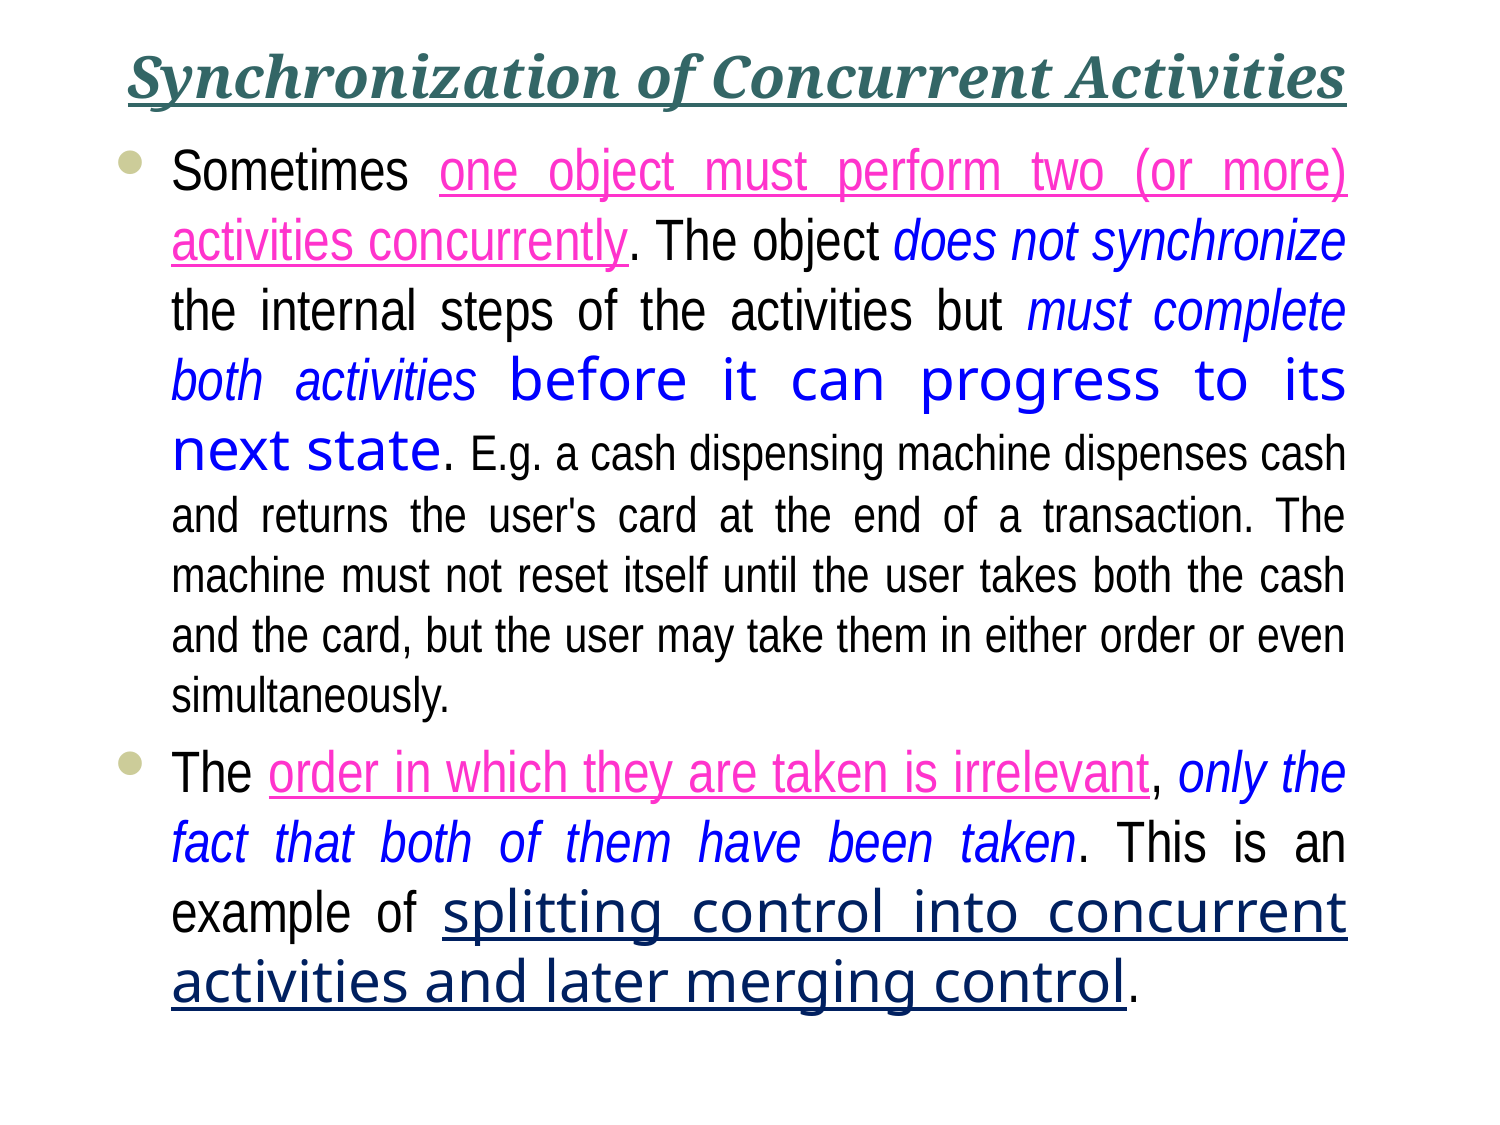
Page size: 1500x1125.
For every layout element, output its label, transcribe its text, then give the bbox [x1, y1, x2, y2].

title Synchronization of Concurrent Activities [112, 0, 1375, 188]
list Sometimes one object must perform two (or more) activities concurrently. The object does not synchronize the internal steps of the activities but must complete both activities before it can progress to its next state. E.g. a cash dispensing machine dispenses cash and returns the user's card at the end of a transaction. The machine must not reset itself until the user takes both the cash and the card, but the user may take them in either order or even simultaneously. The order in which they are taken is irrelevant, only the fact that both of them have been taken. This is an example of splitting control into concurrent activities and later merging control. [99, 125, 1363, 1013]
